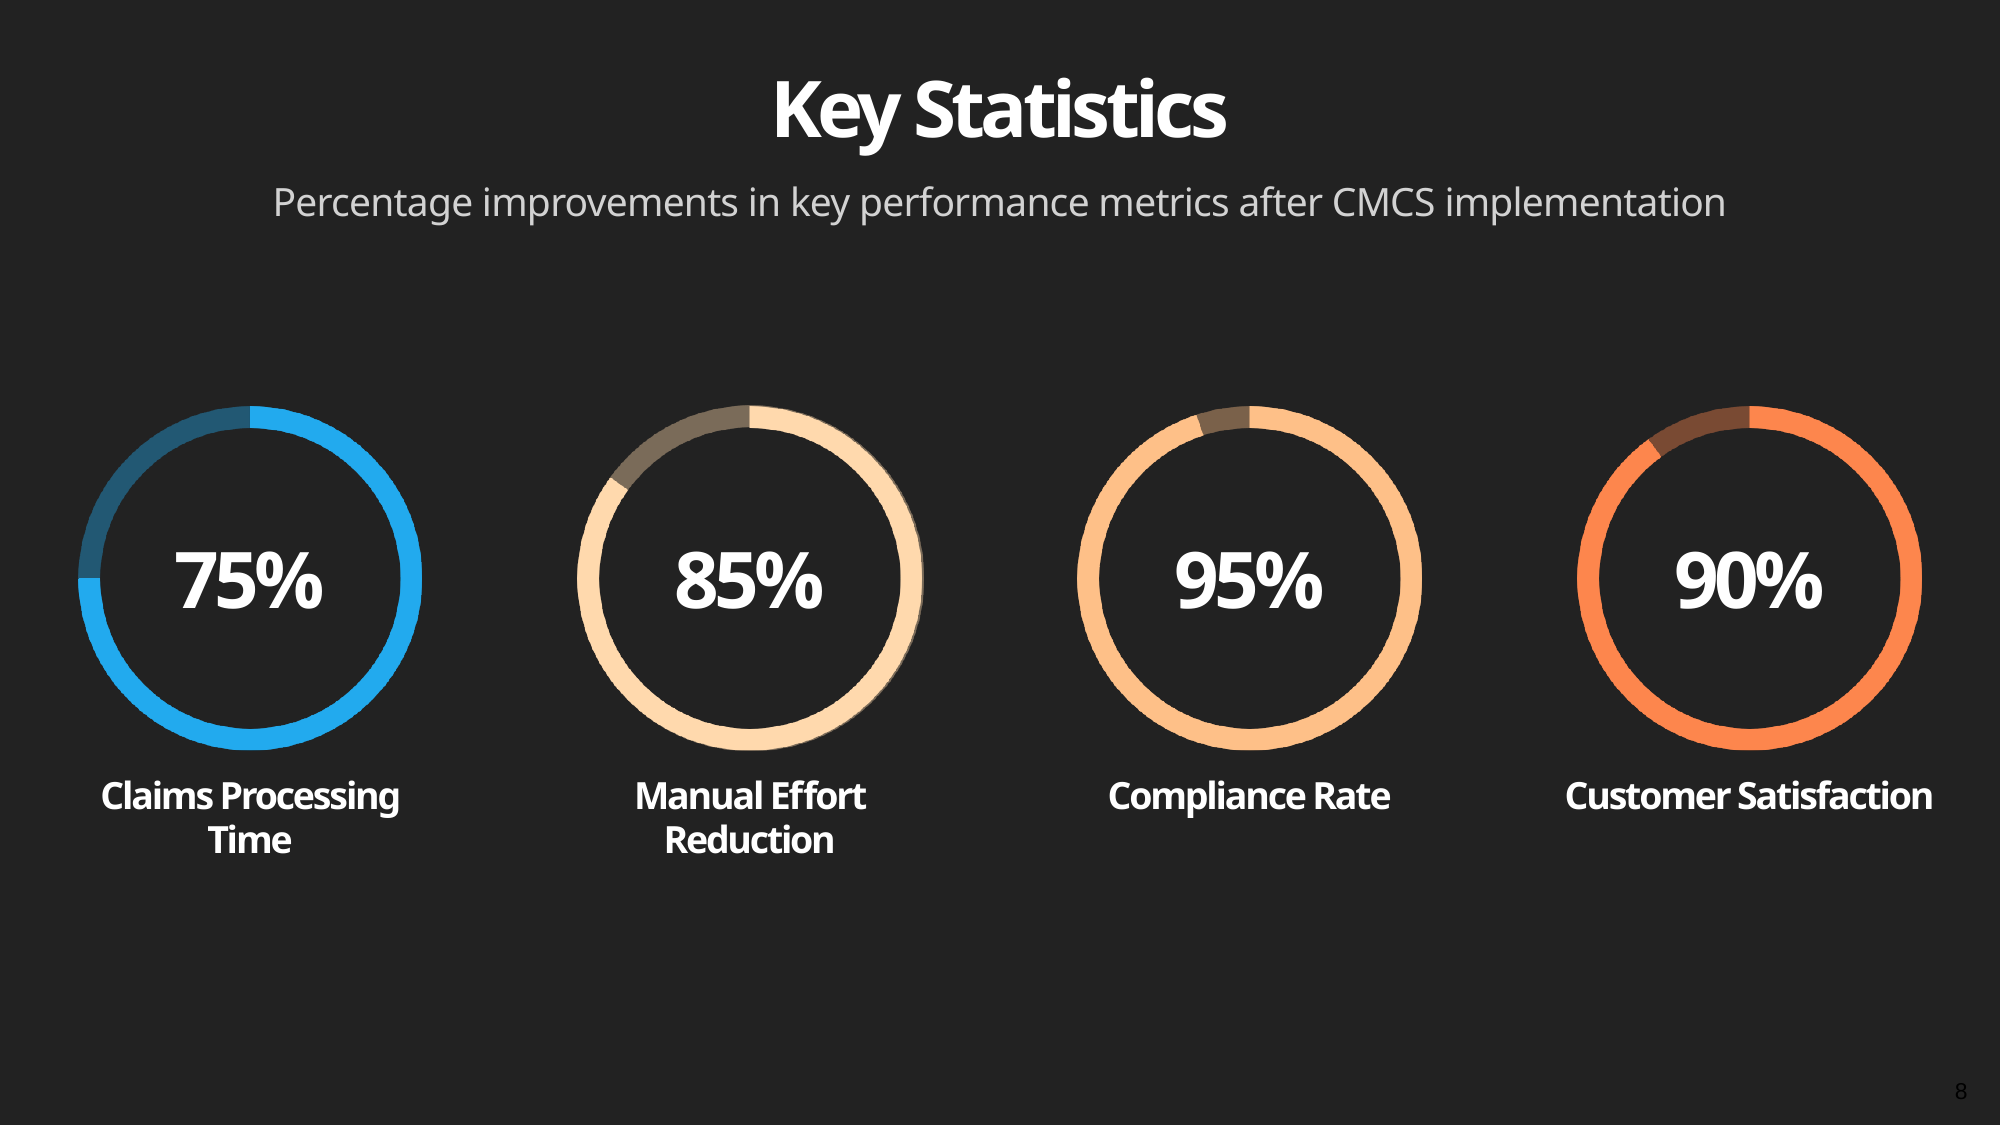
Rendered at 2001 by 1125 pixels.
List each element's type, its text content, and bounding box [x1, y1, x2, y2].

text_box Claims Processing Time [60, 772, 439, 861]
slide_number 8 [1940, 1068, 2000, 1118]
picture [1077, 405, 1422, 752]
text_box Customer Satisfaction [1560, 772, 1939, 817]
picture [1577, 405, 1922, 752]
text_box Compliance Rate [1060, 772, 1439, 817]
picture [77, 405, 422, 752]
text_box Manual Effort Reduction [560, 772, 939, 861]
picture [577, 405, 924, 752]
text_box Key Statistics [0, 62, 2000, 154]
text_box Percentage improvements in key performance metrics after CMCS implementation [0, 169, 2000, 224]
